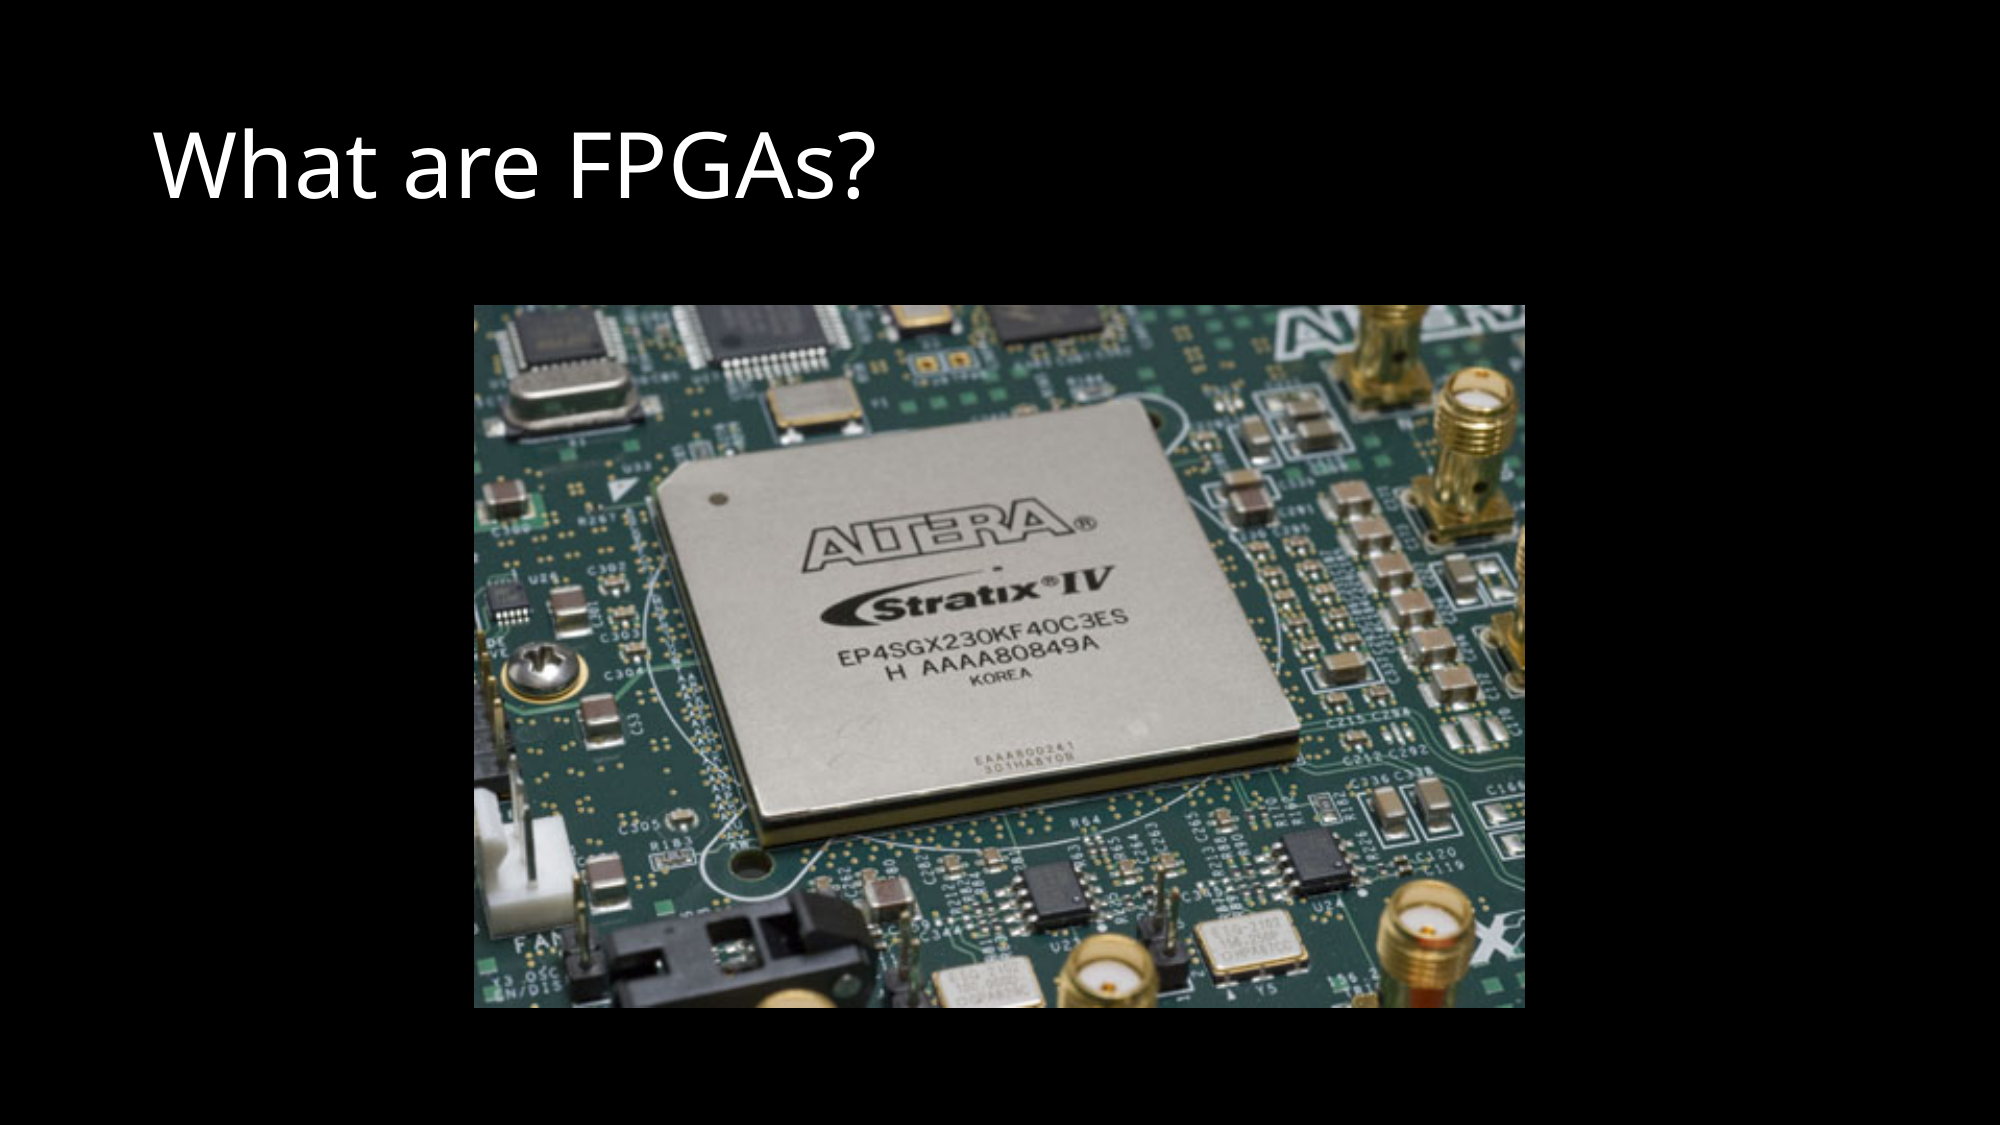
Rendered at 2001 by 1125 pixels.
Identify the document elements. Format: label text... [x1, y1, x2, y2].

title What are FPGAs? [137, 59, 1863, 278]
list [474, 305, 1525, 1008]
